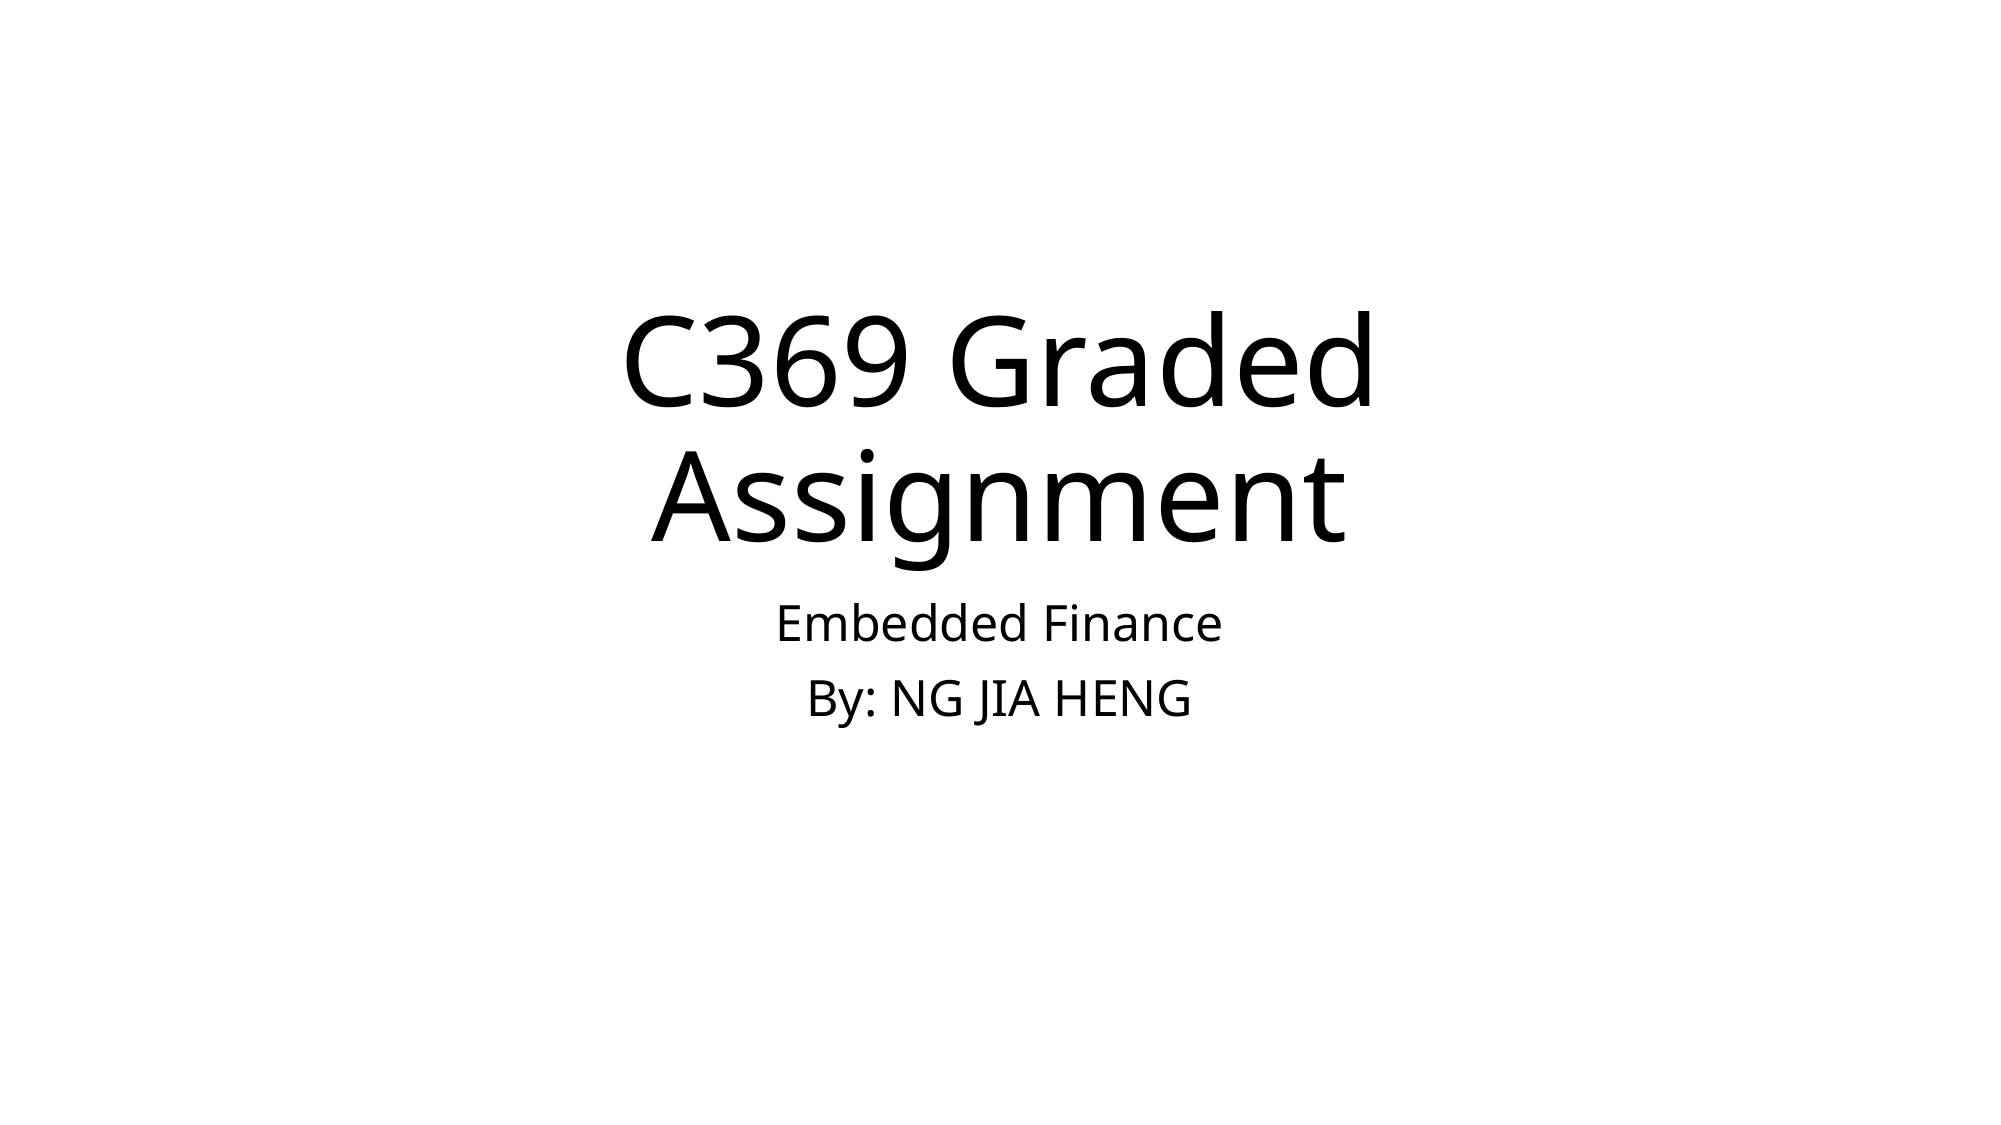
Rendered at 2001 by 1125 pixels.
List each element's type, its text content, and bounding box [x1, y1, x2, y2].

subtitle Embedded Finance By: NG JIA HENG [249, 590, 1750, 863]
title C369 Graded Assignment [249, 184, 1750, 576]
